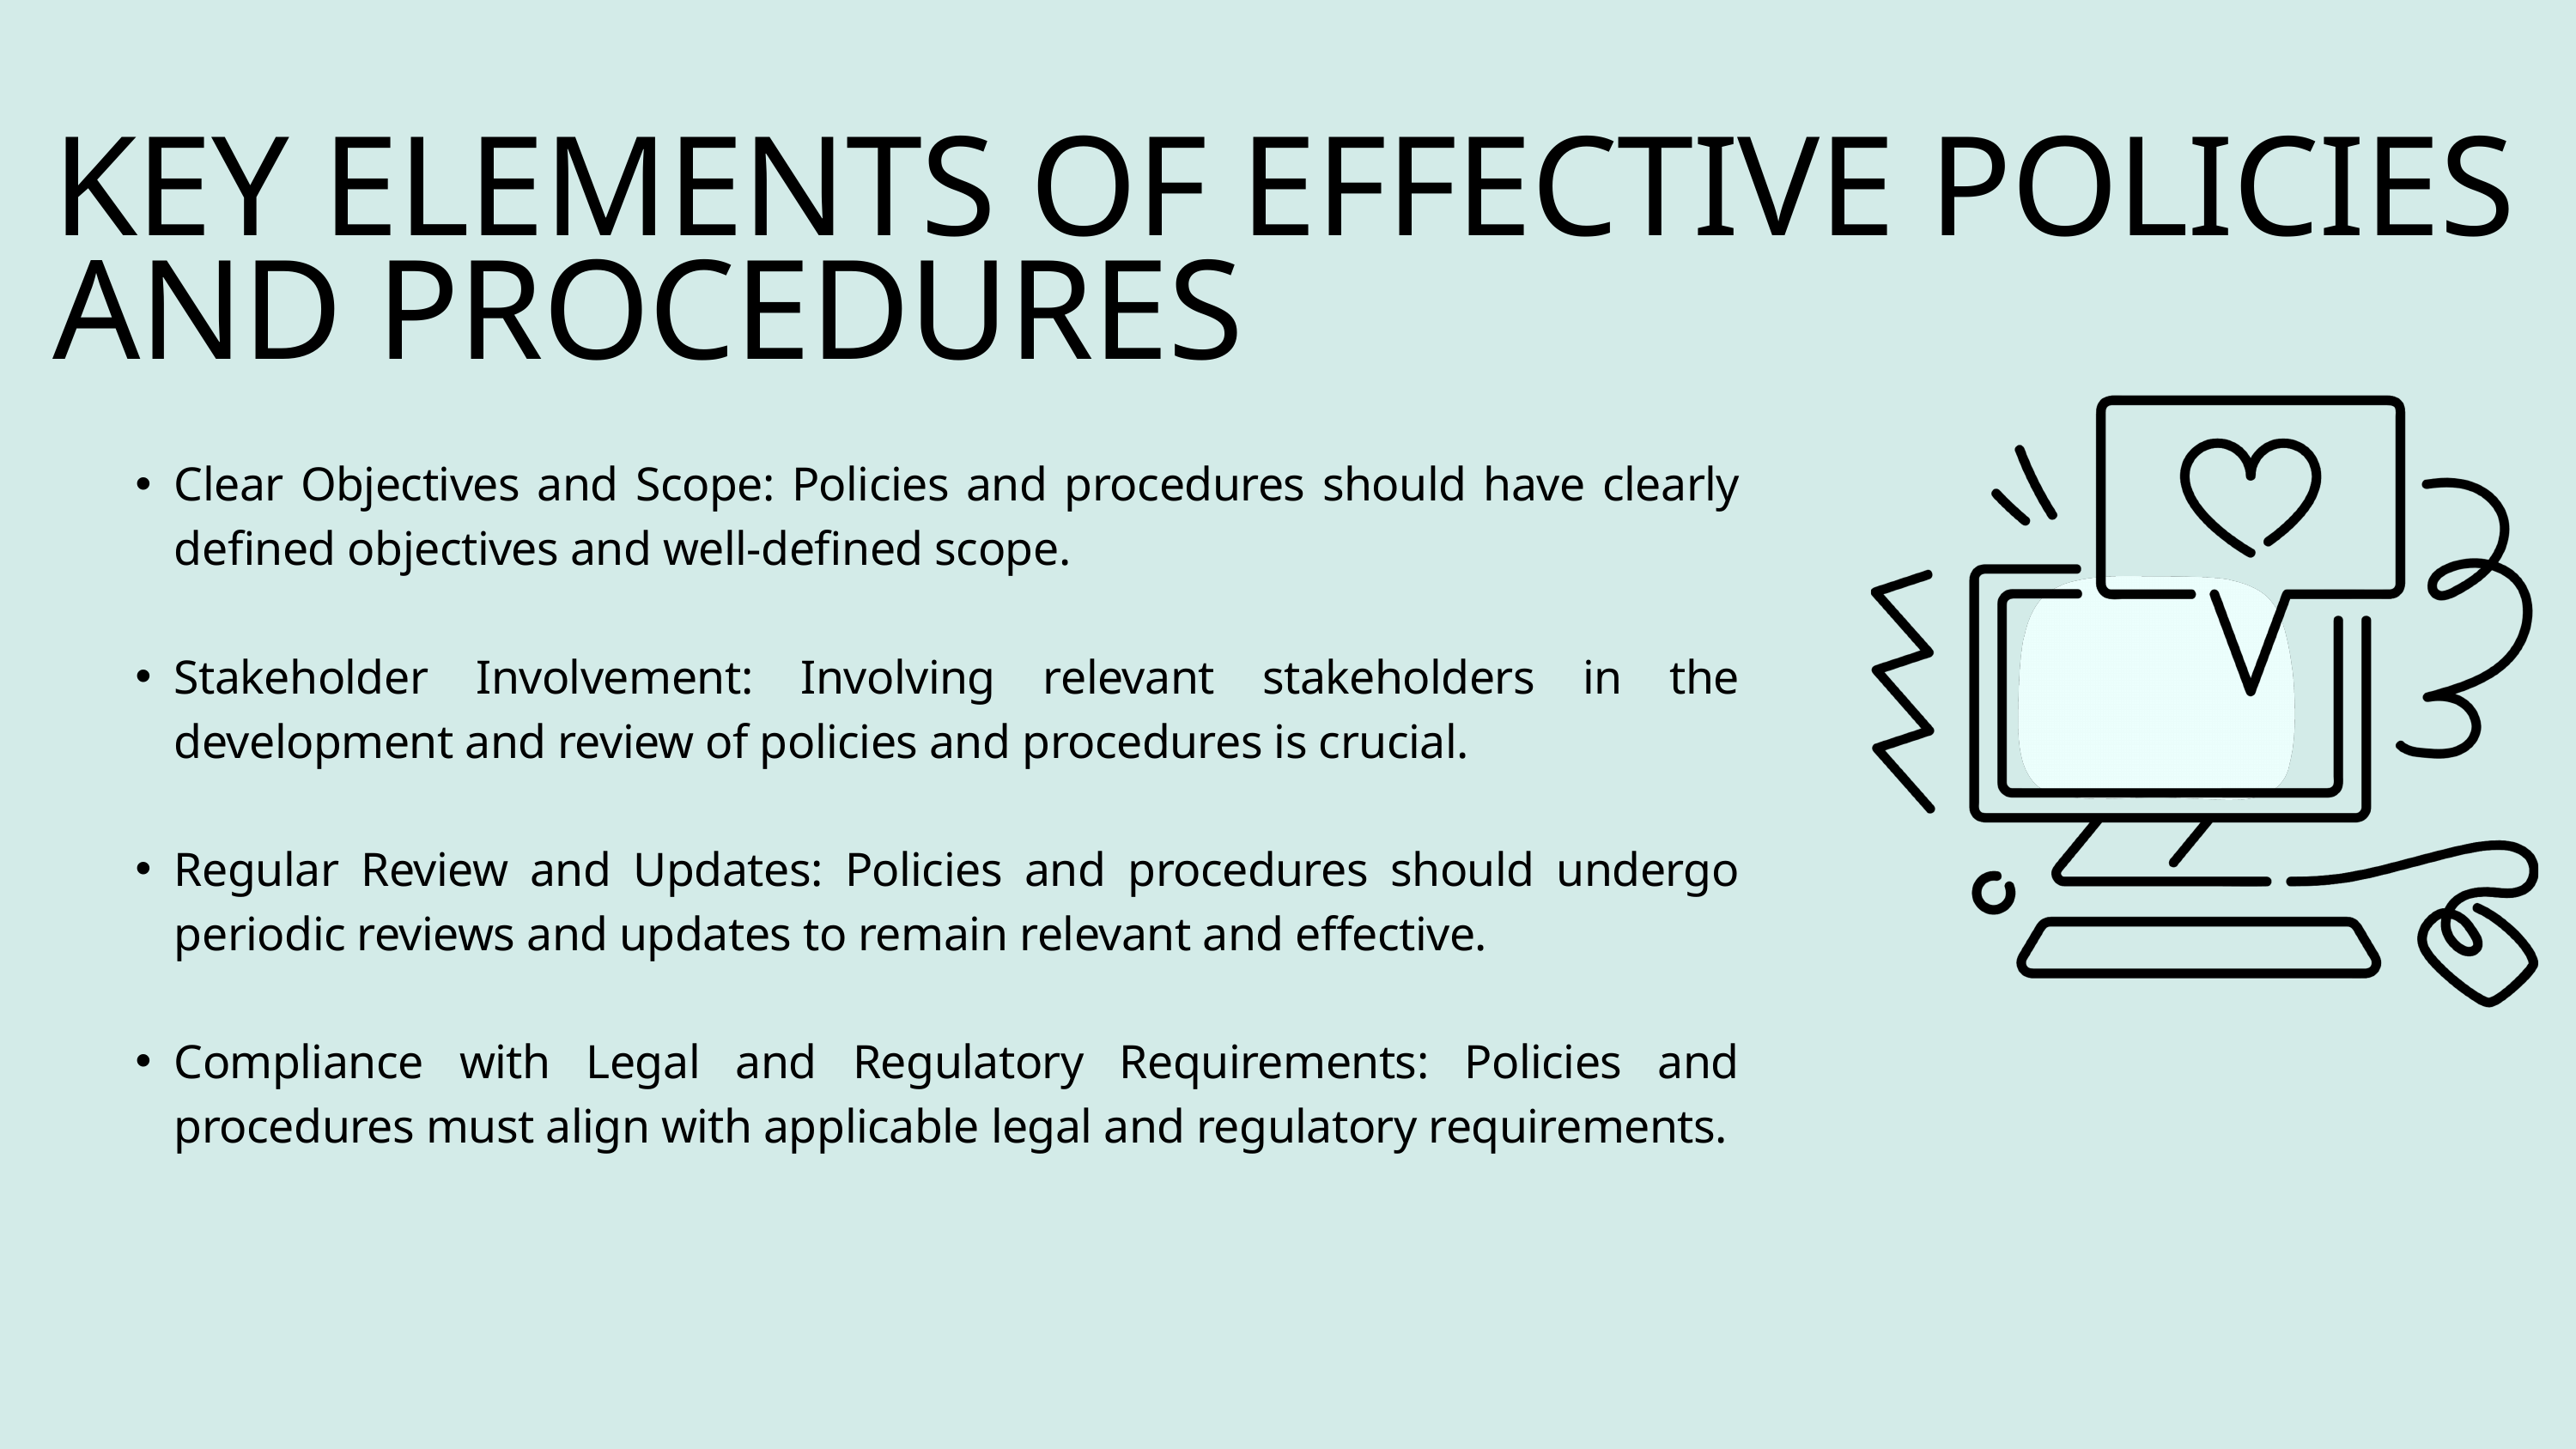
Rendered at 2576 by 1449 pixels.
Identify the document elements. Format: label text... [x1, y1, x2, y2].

text_box Clear Objectives and Scope: Policies and procedures should have clearly defined objectives and well-defined scope. Stakeholder Involvement: Involving relevant stakeholders in the development and review of policies and procedures is crucial. Regular Review and Updates: Policies and procedures should undergo periodic reviews and updates to remain relevant and effective. Compliance with Legal and Regulatory Requirements: Policies and procedures must align with applicable legal and regulatory requirements. [96, 446, 1740, 1281]
text_box [1870, 394, 2539, 1009]
text_box KEY ELEMENTS OF EFFECTIVE POLICIES AND PROCEDURES [52, 138, 2539, 387]
